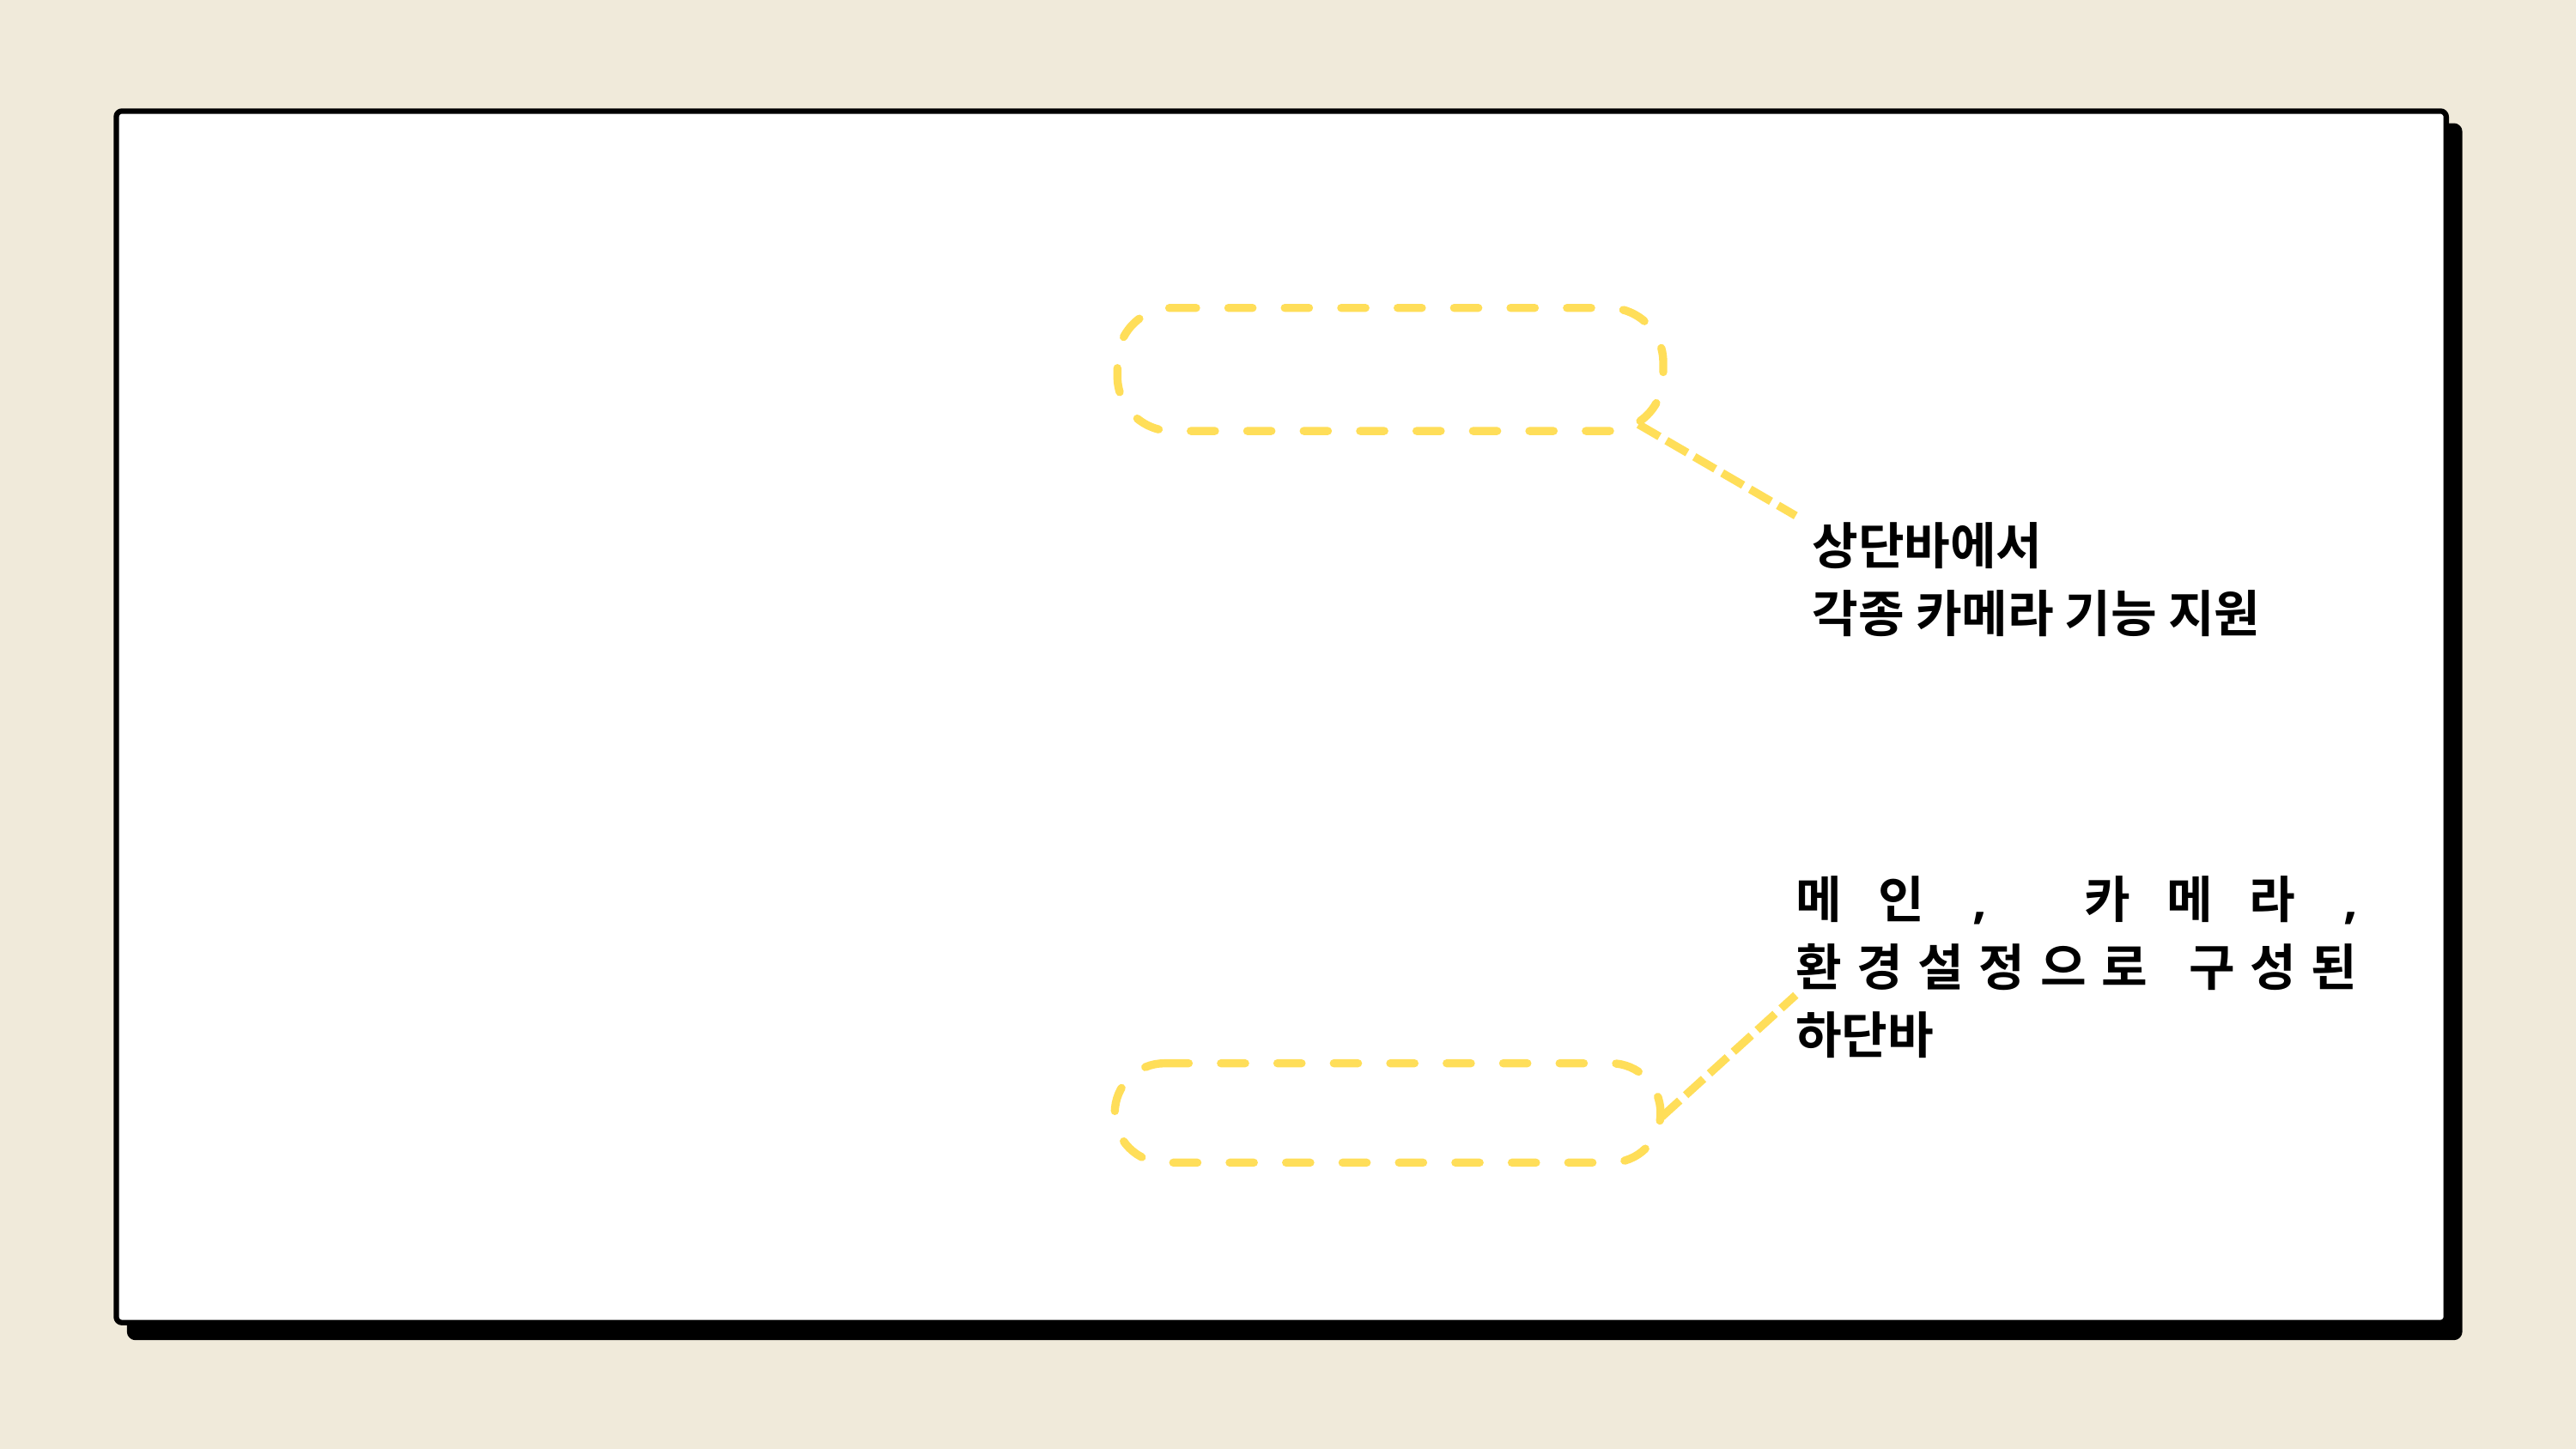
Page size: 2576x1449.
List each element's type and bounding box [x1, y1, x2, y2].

text_box [129, 125, 2460, 1338]
text_box [1117, 307, 1664, 432]
text_box [1115, 1063, 1662, 1163]
text_box [116, 111, 2447, 1324]
